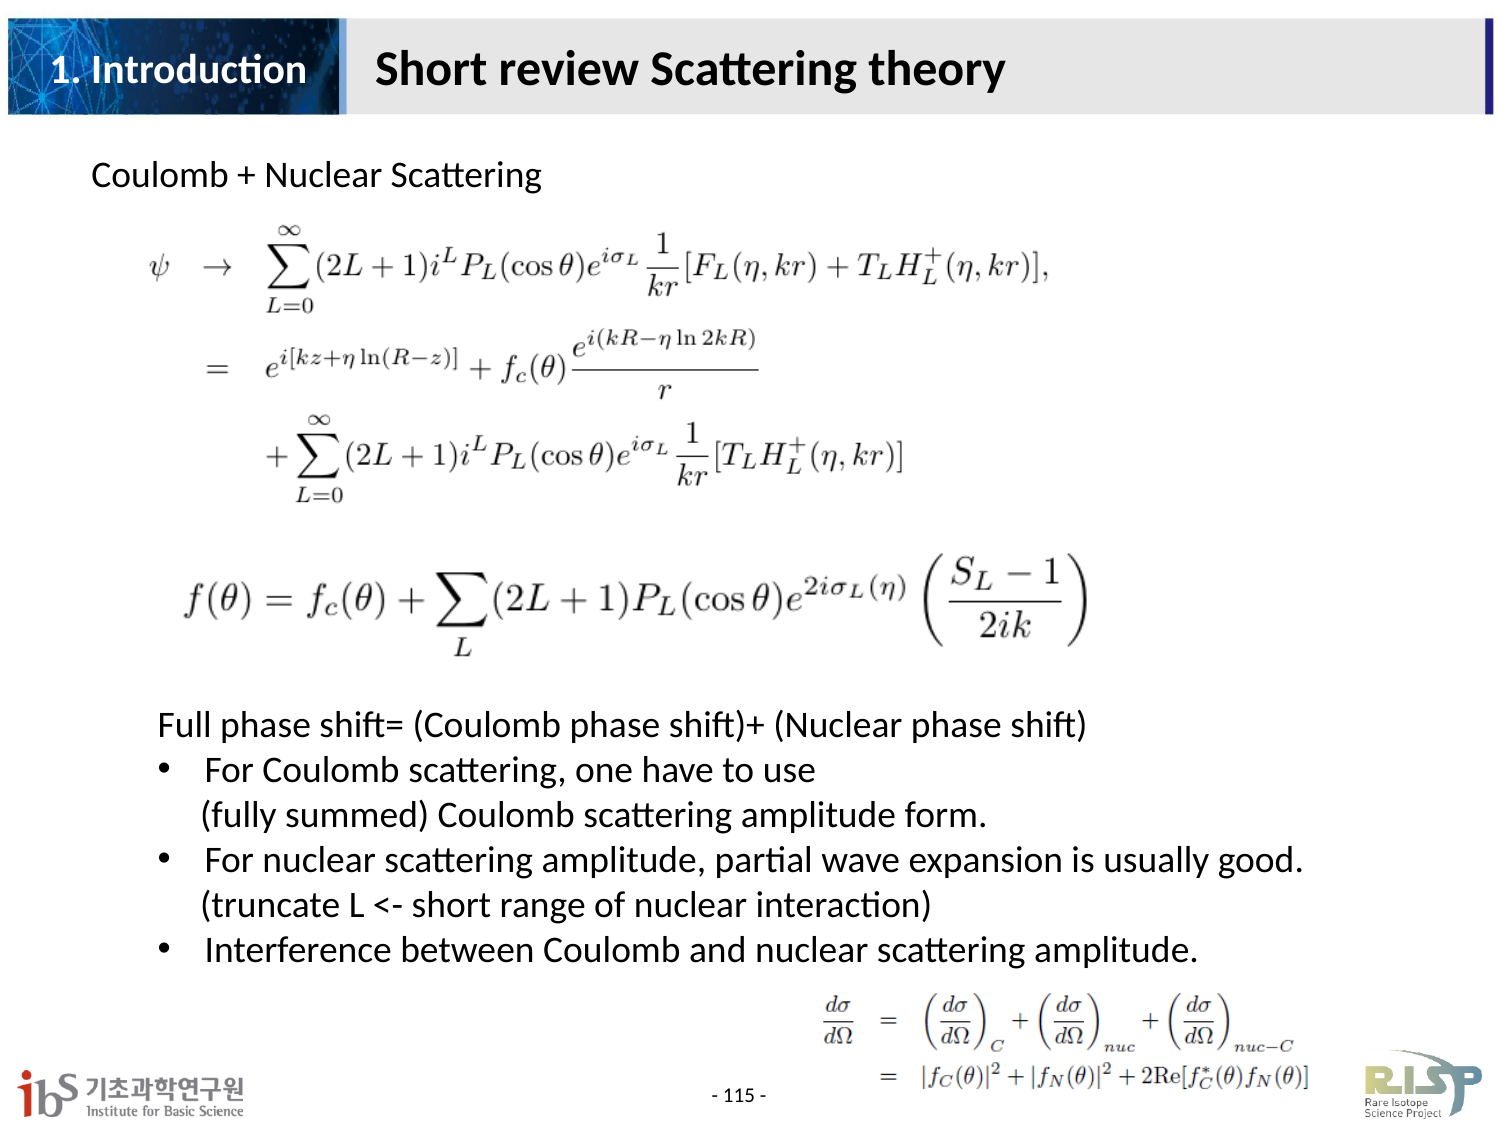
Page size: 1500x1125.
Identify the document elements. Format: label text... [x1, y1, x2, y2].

picture [159, 538, 1115, 669]
picture [17, 1070, 243, 1117]
picture [2, 10, 1500, 130]
picture [799, 978, 1332, 1102]
text_box Coulomb + Nuclear Scattering [76, 142, 1164, 203]
picture [123, 207, 1069, 519]
text_box Full phase shift= (Coulomb phase shift)+ (Nuclear phase shift) For Coulomb scattering, one have to use (fully summed) Coulomb scattering amplitude form. For nuclear scattering amplitude, partial wave expansion is usually good. (truncate L <- short range of nuclear interaction) Interference between Coulomb and nuclear scattering amplitude. [142, 692, 1321, 978]
picture [1364, 1049, 1482, 1119]
